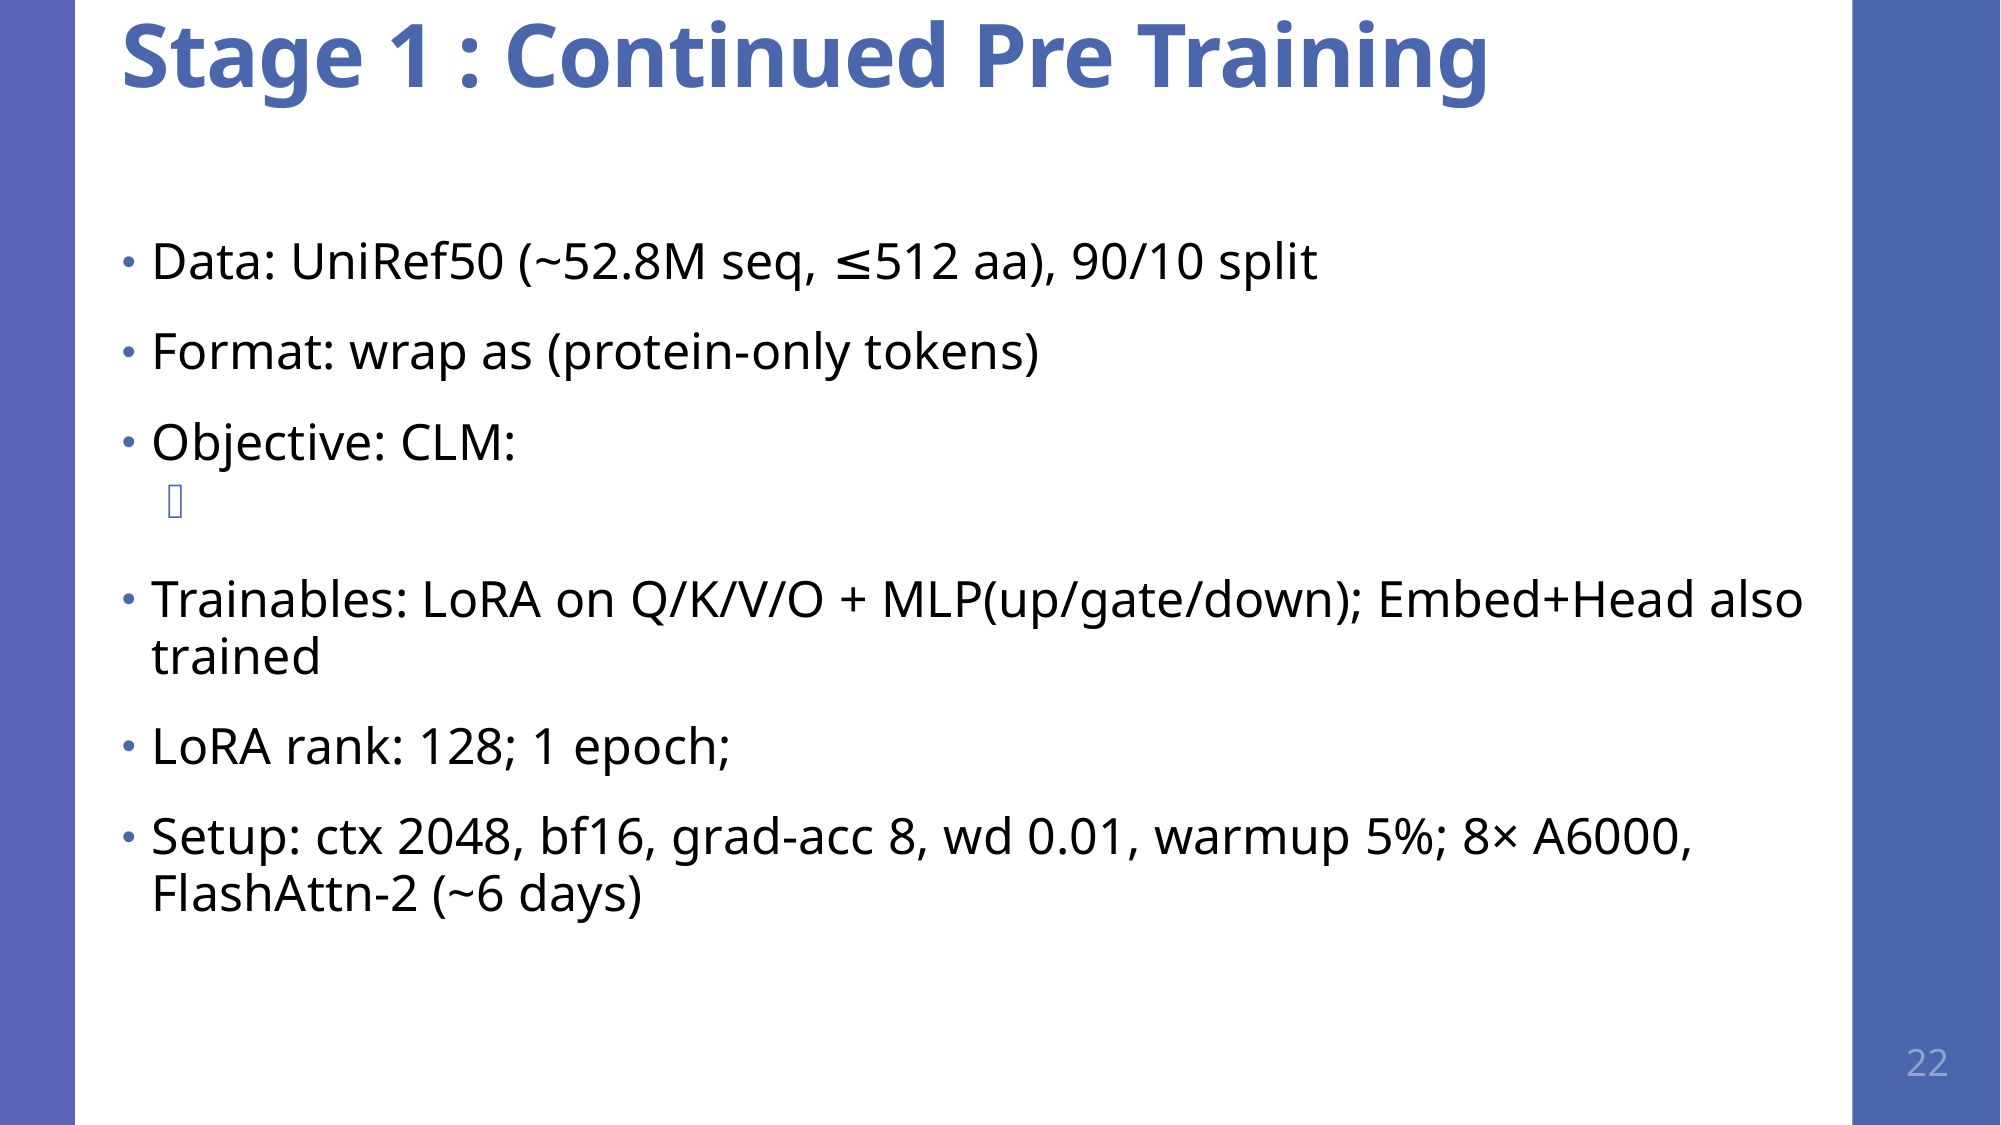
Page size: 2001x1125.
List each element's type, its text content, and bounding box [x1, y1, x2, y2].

slide_number 22 [1852, 1012, 2000, 1110]
text_box Stage 1 : Continued Pre Training [106, 6, 1806, 114]
